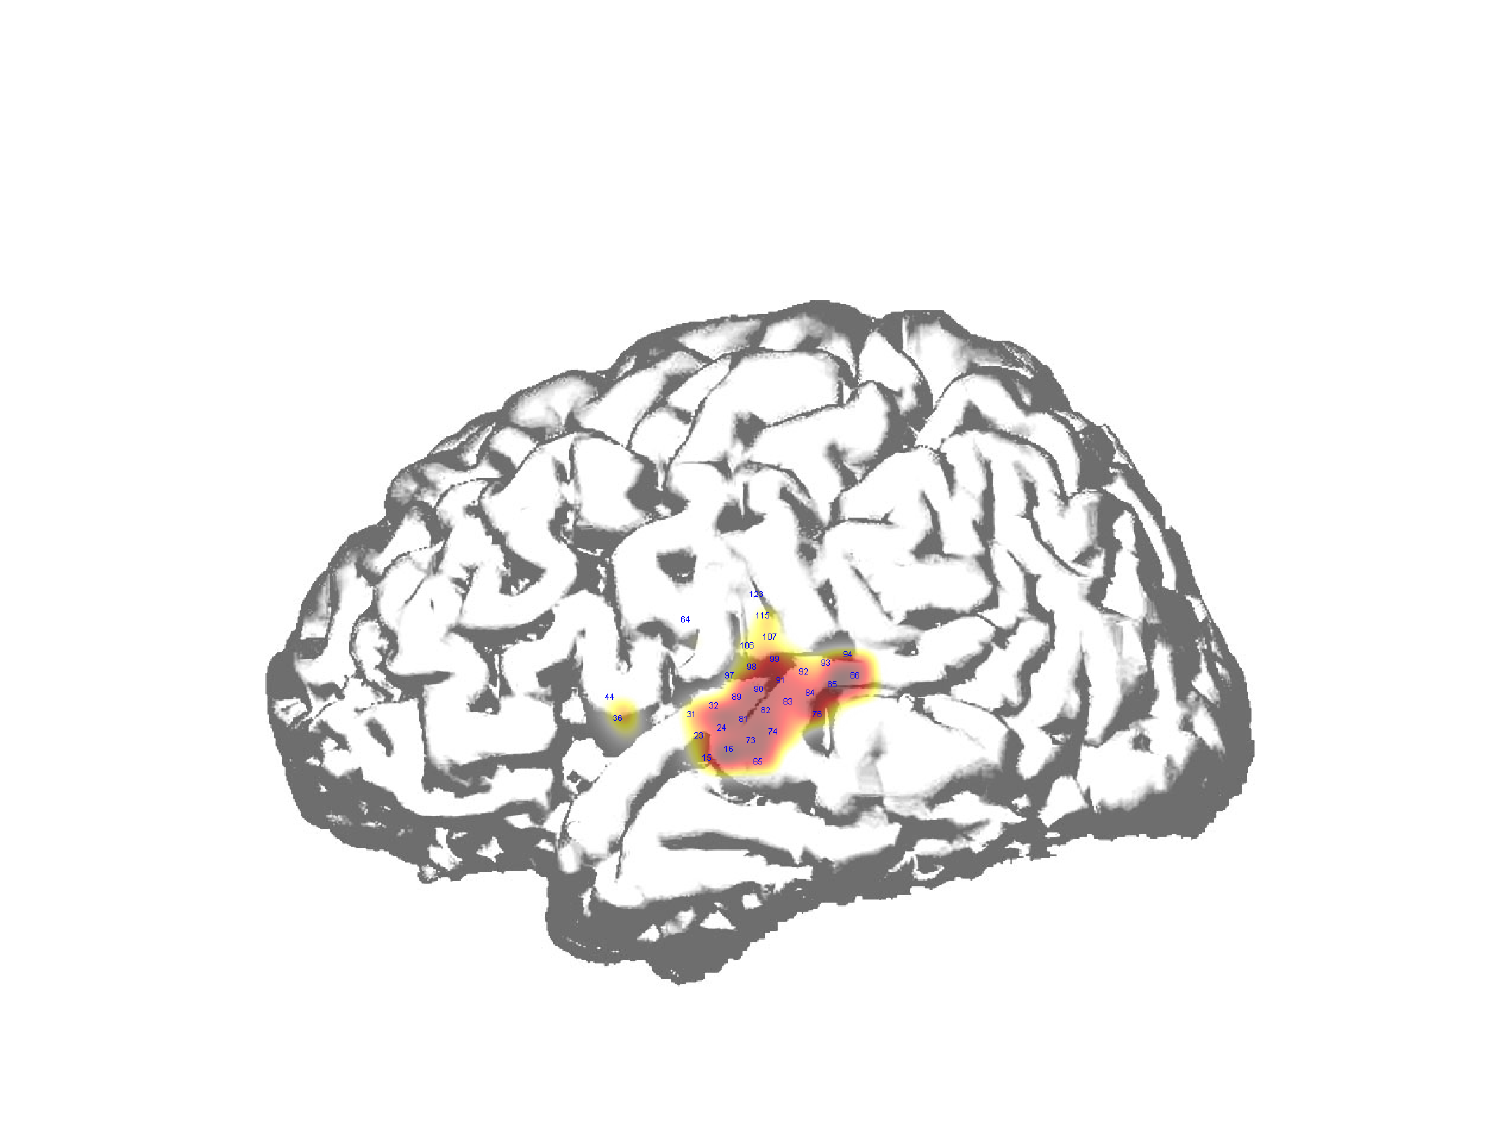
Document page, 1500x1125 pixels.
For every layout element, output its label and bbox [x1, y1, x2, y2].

list [188, 262, 1312, 1006]
